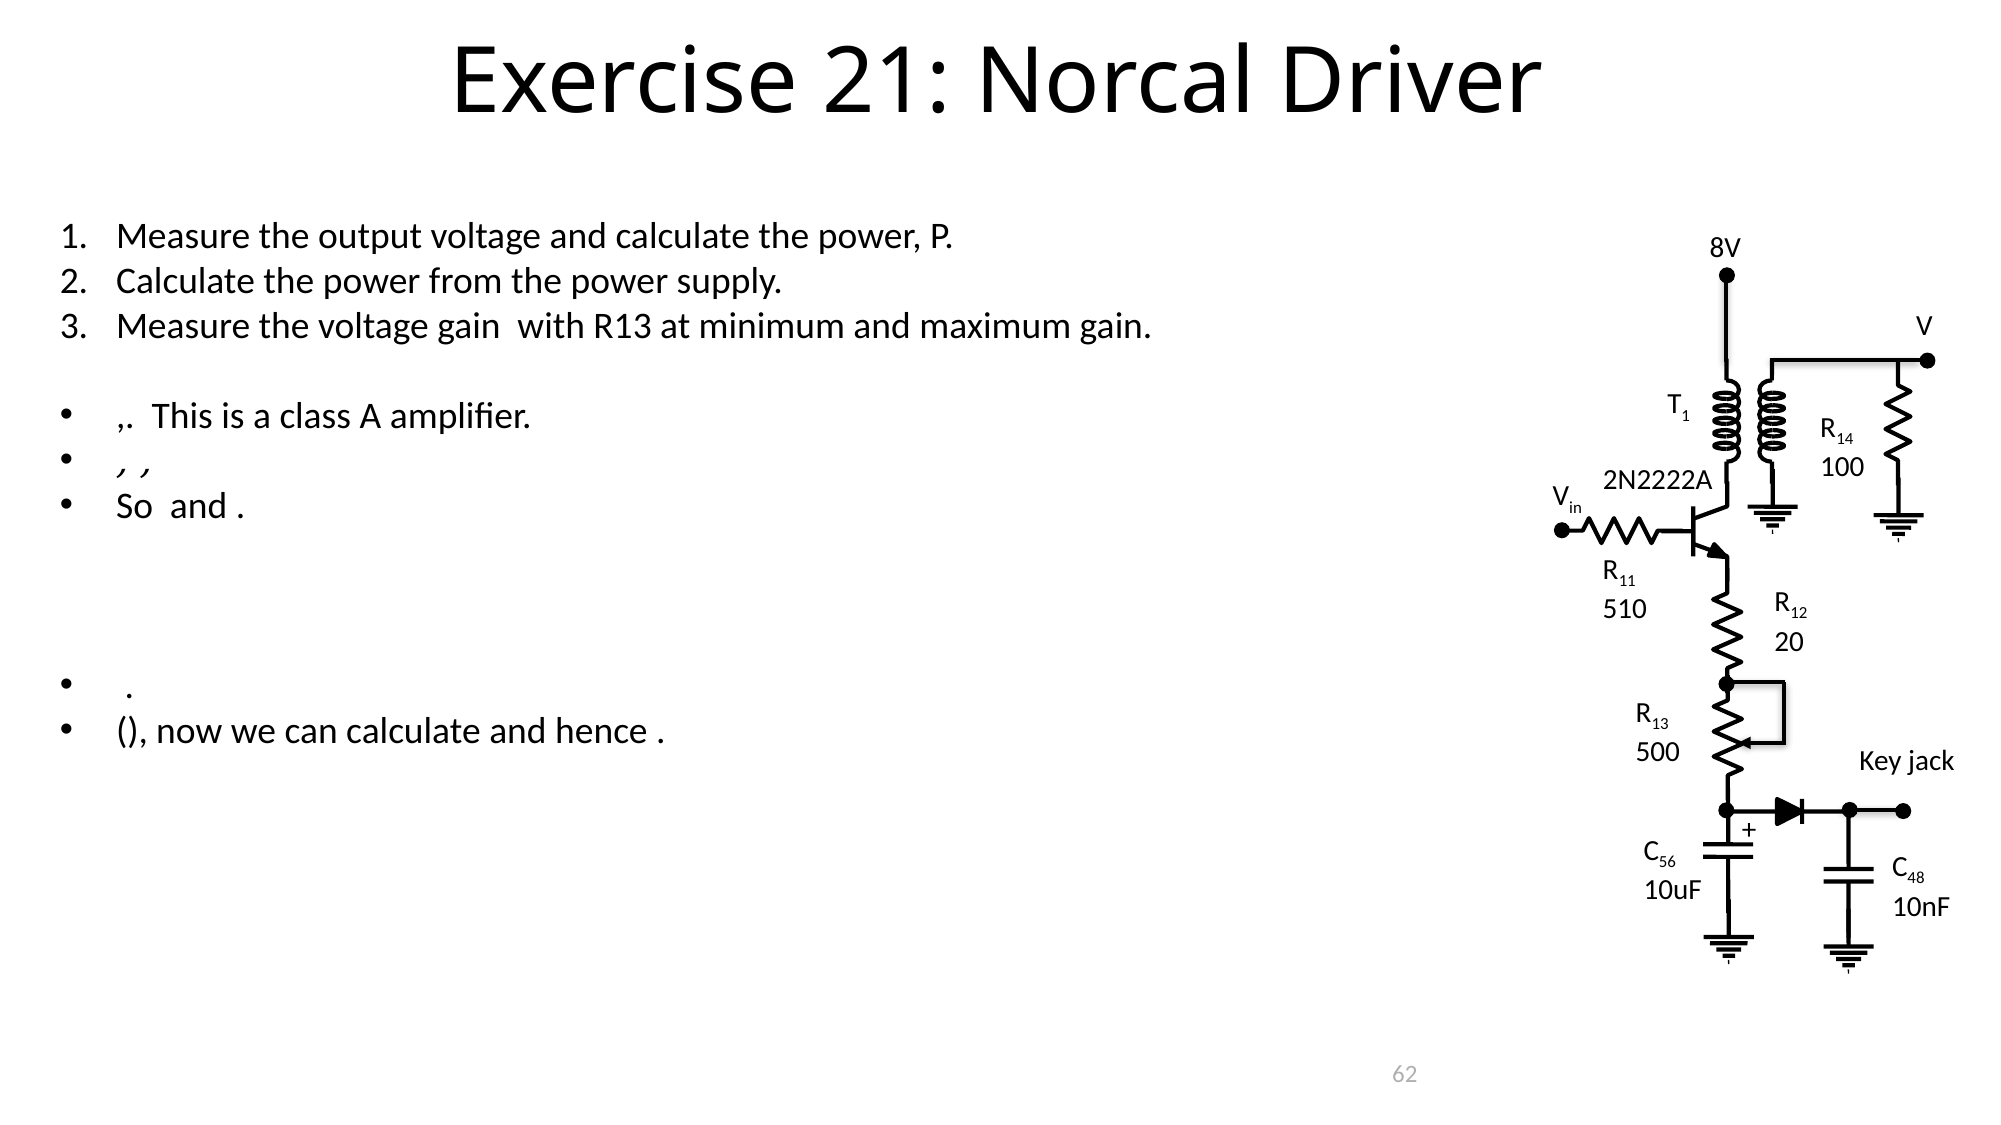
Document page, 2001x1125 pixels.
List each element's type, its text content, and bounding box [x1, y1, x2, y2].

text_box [1545, 220, 1971, 972]
text_box Exercise 21: Norcal Driver [20, 20, 1975, 131]
slide_number 62 [1074, 738, 1425, 1125]
